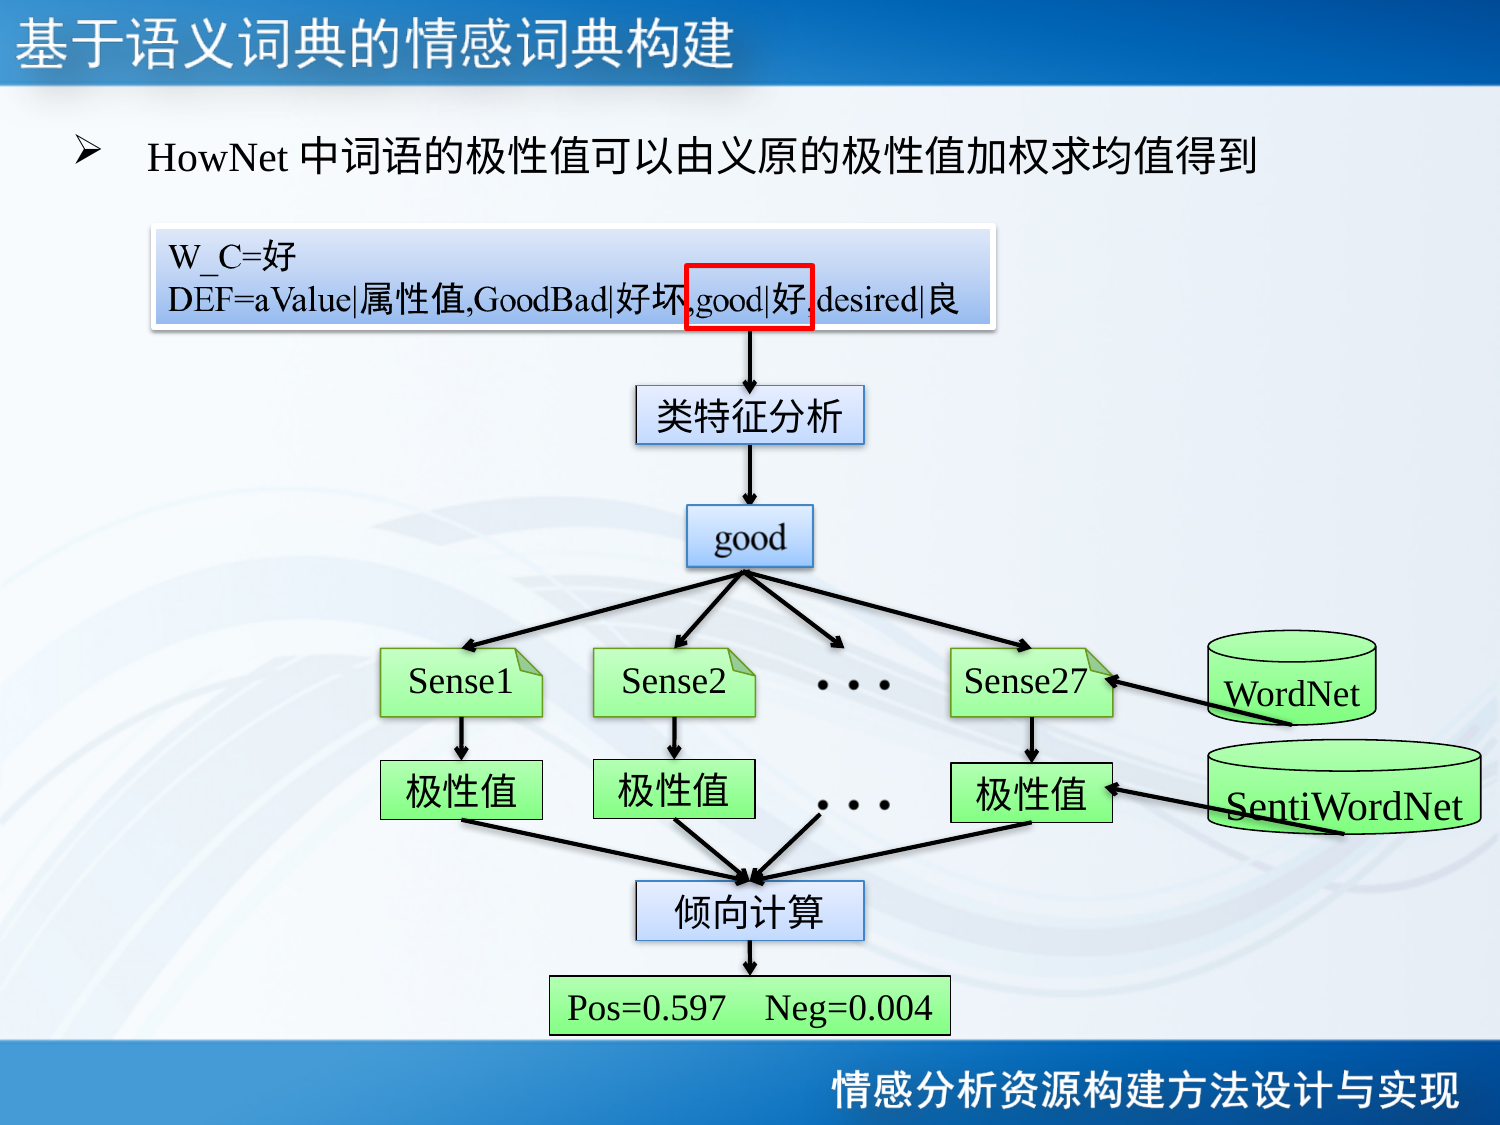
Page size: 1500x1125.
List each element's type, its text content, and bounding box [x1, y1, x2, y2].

picture [0, 0, 1500, 1125]
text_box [635, 330, 865, 445]
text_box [1104, 739, 1481, 835]
text_box HowNet中词语的极性值可以由义原的极性值加权求均值得到 [57, 112, 1495, 197]
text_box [380, 571, 1113, 716]
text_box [1104, 630, 1377, 726]
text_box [461, 813, 1032, 1036]
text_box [380, 716, 1113, 838]
